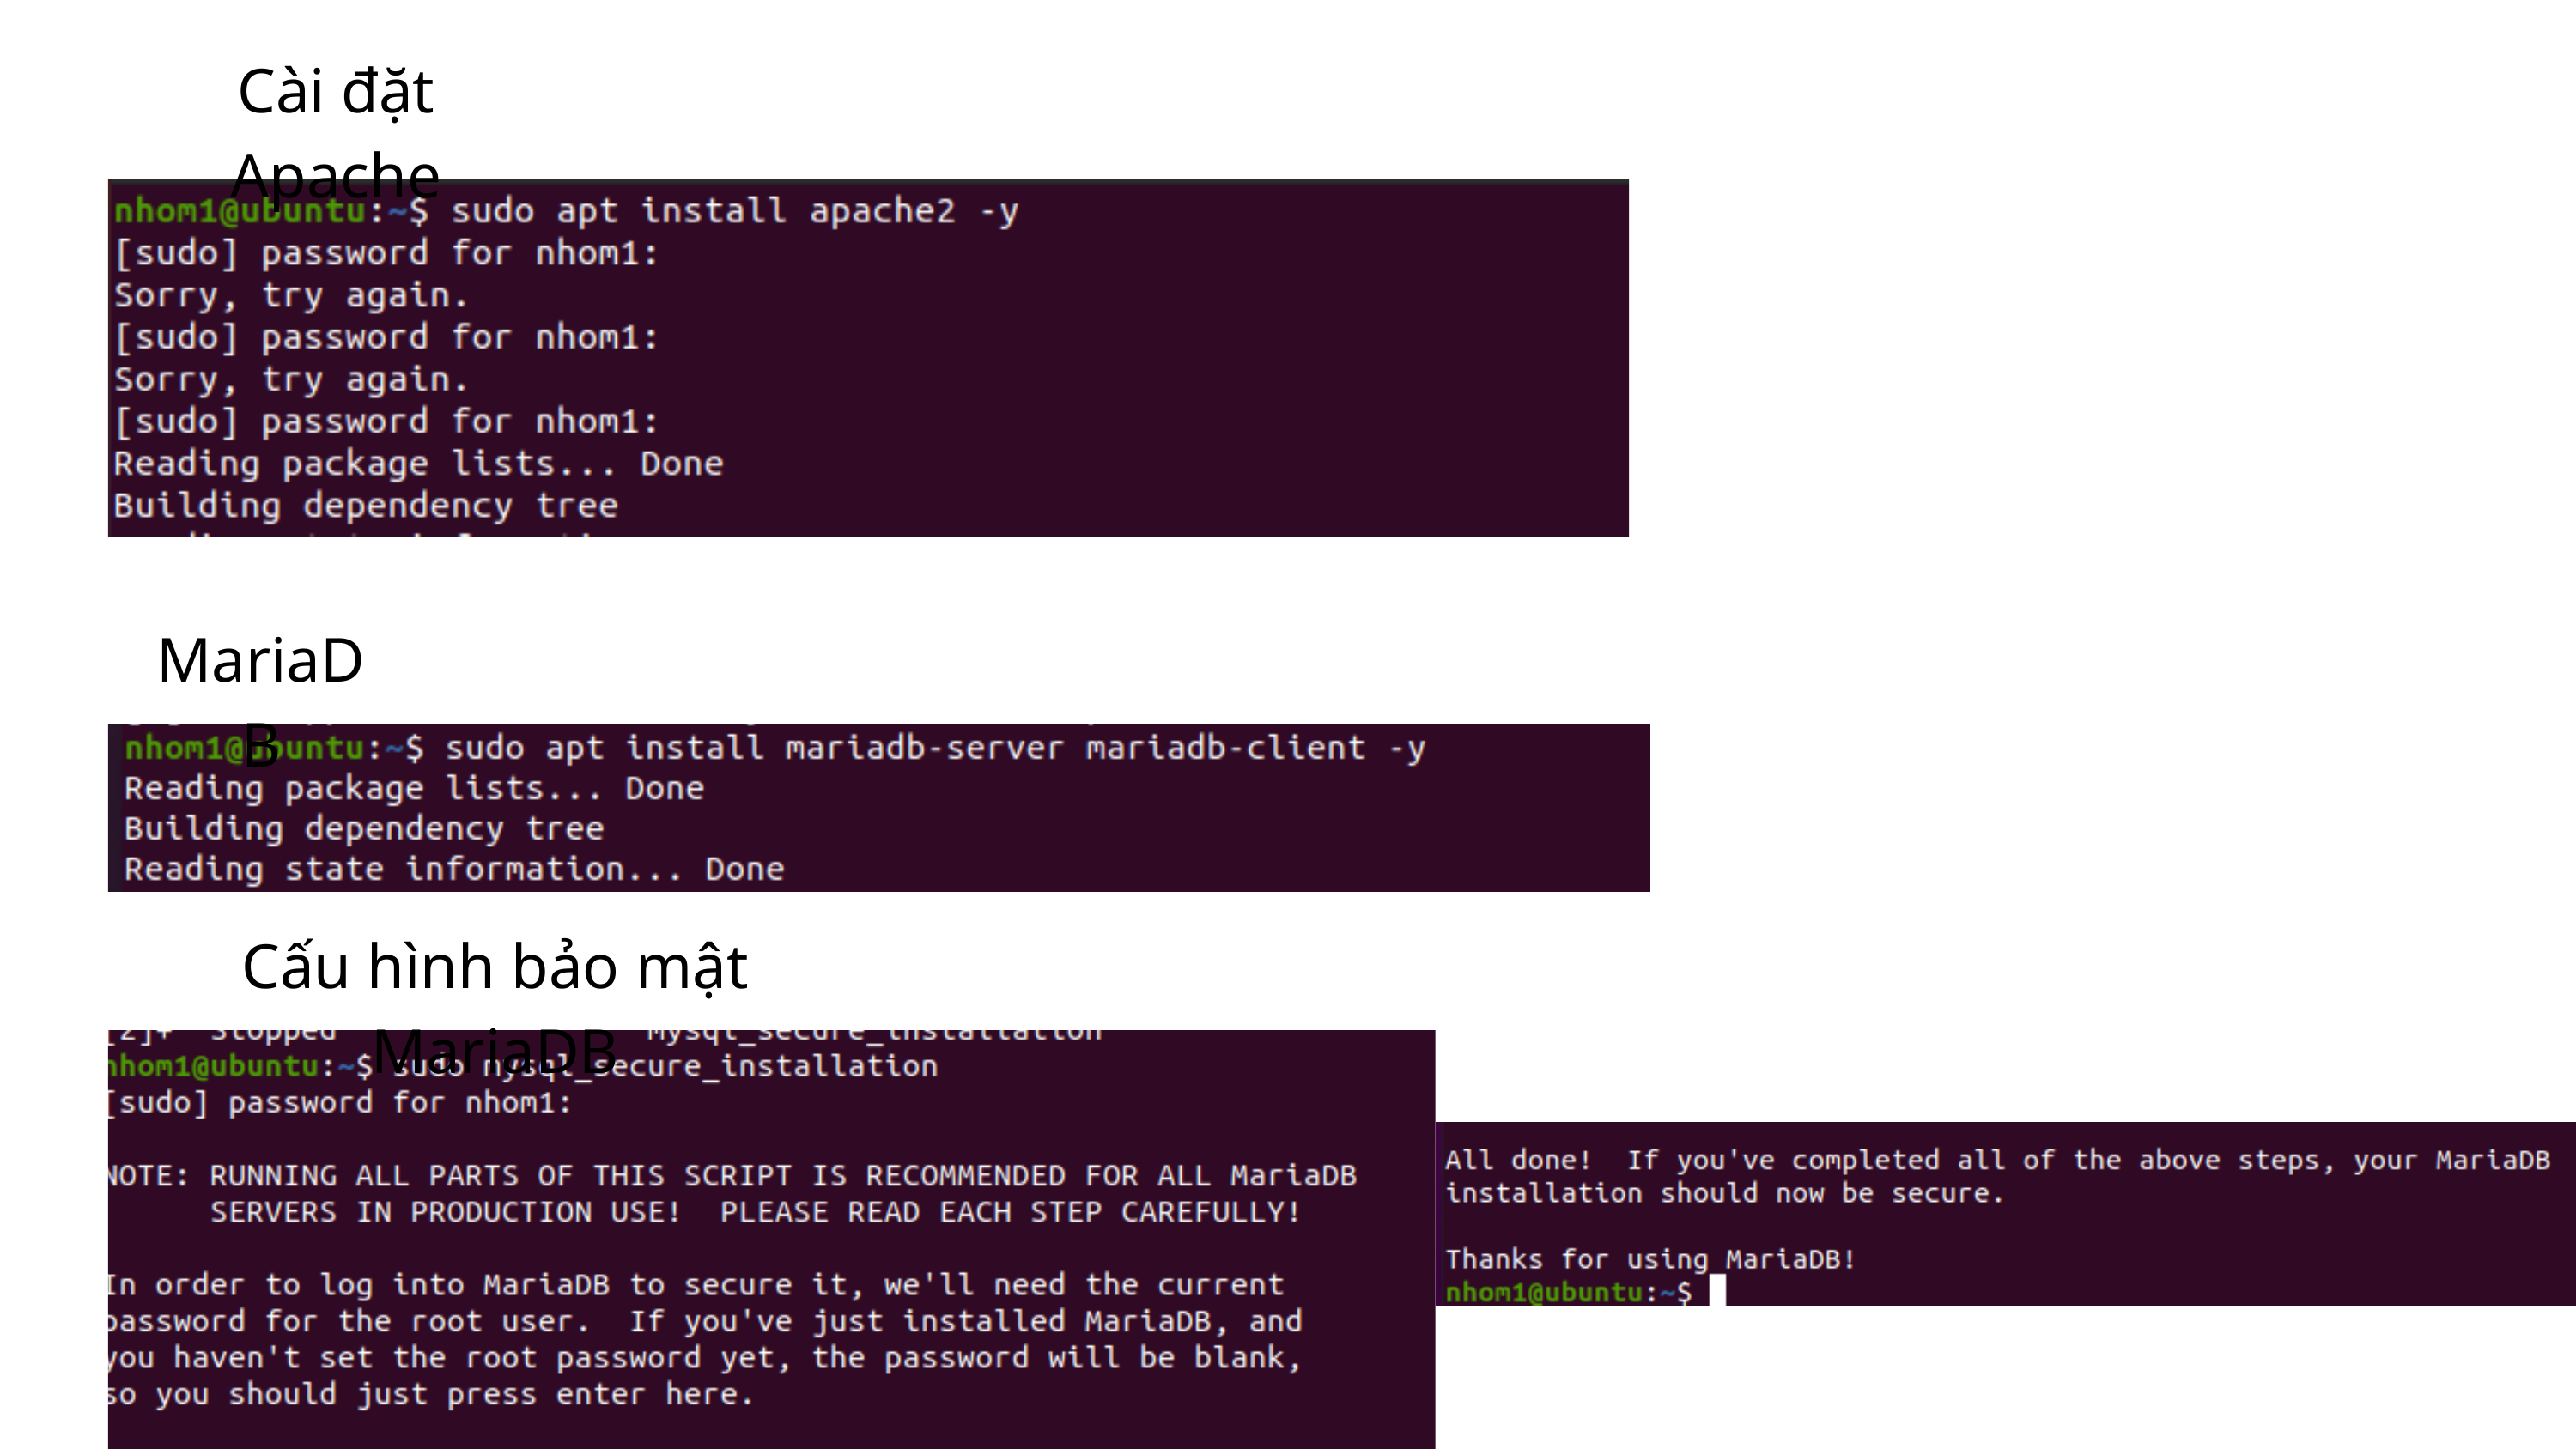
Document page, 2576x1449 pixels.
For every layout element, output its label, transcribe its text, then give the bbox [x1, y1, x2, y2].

text_box [107, 1030, 1436, 1449]
text_box [107, 724, 1650, 892]
text_box Cài đặt Apache [144, 39, 528, 210]
text_box Cấu hình bảo mật MariaDB [144, 915, 846, 1086]
text_box MariaDB [144, 609, 378, 779]
text_box [107, 179, 1630, 537]
text_box [1435, 1122, 2576, 1306]
